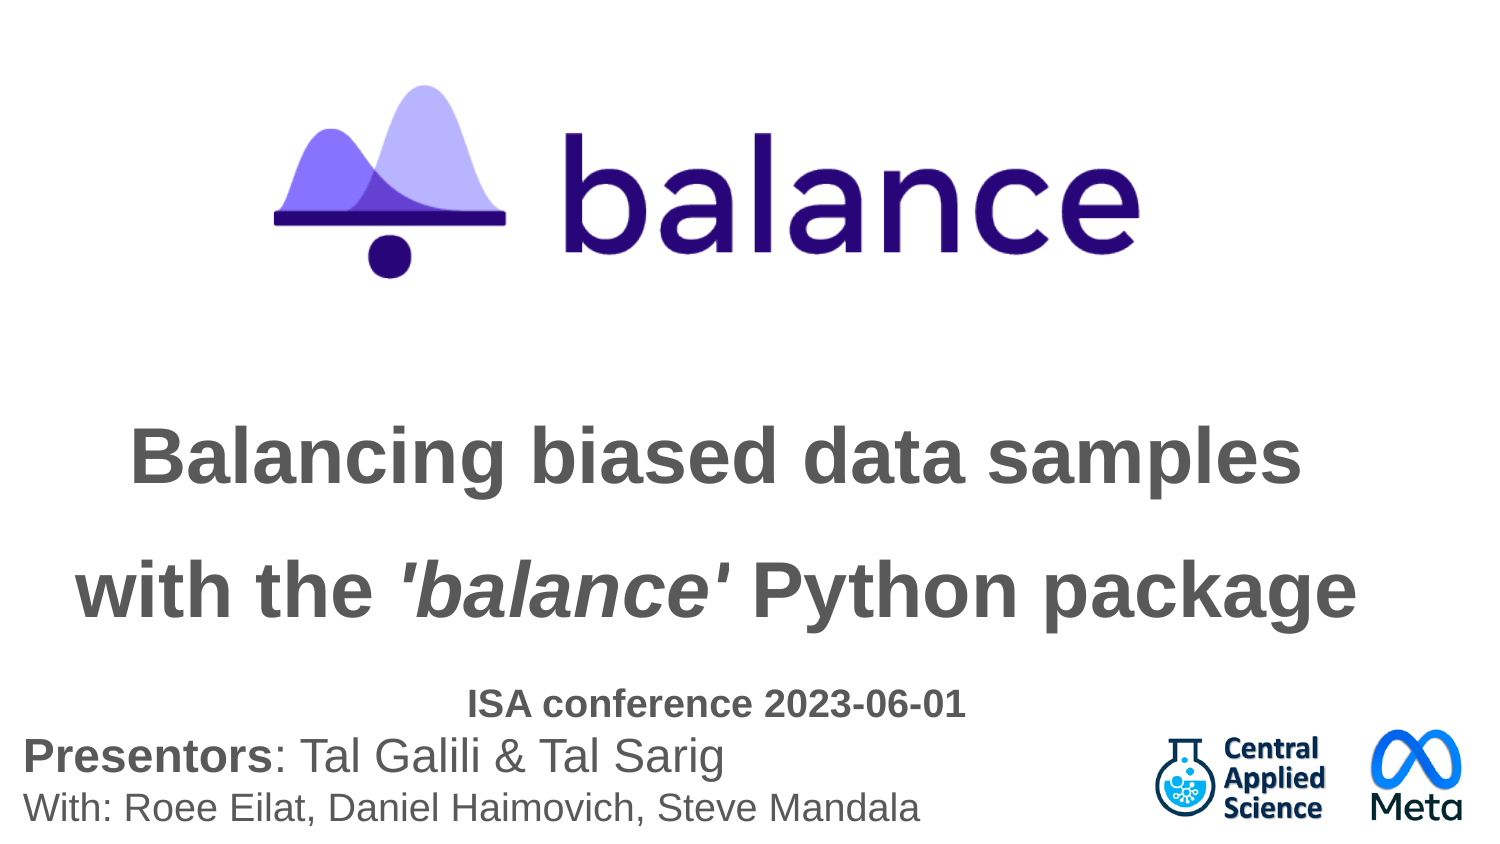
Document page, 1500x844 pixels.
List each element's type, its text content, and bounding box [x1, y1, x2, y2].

picture [1356, 723, 1478, 826]
text_box Balancing biased data samples with the 'balance' Python package ISA conference 2023-06-01 [45, 409, 1389, 682]
picture [199, 0, 1214, 365]
picture [1142, 723, 1337, 836]
text_box Presentors: Tal Galili & Tal Sarig With: Roee Eilat, Daniel Haimovich, Steve Mandala [7, 709, 1376, 844]
